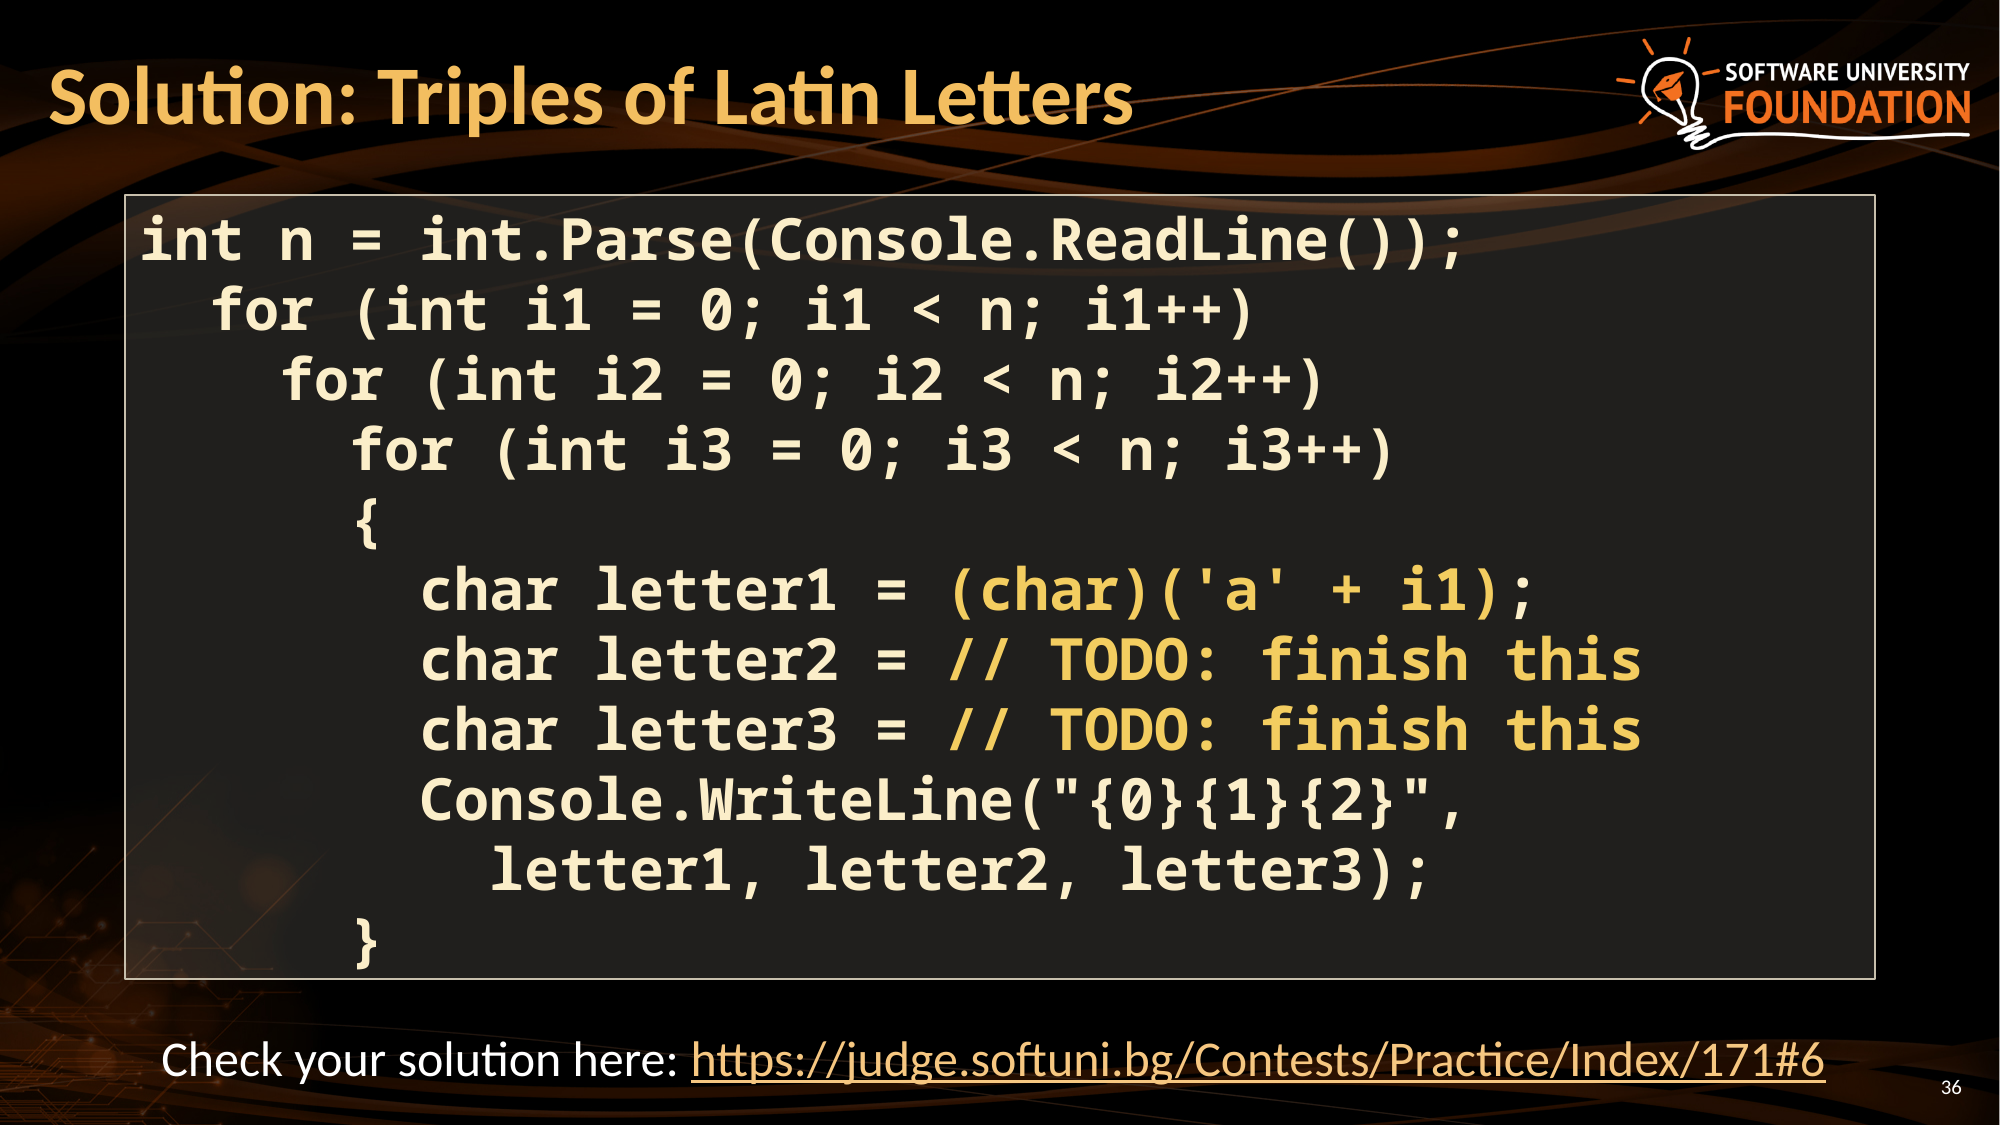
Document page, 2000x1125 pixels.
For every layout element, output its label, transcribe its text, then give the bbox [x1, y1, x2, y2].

slide_number 36 [1897, 1070, 1968, 1103]
text_box Check your solution here: https://judge.softuni.bg/Contests/Practice/Index/171#6 [124, 1019, 1863, 1095]
text_box int n = int.Parse(Console.ReadLine()); for (int i1 = 0; i1 < n; i1++) for (int i2 = 0; i2 < n; i2++) for (int i3 = 0; i3 < n; i3++) { char letter1 = (char)('a' + i1); char letter2 = // TODO: finish this char letter3 = // TODO: finish this Console.WriteLine("{0}{1}{2}", letter1, letter2, letter3); } [124, 194, 1875, 980]
title Solution: Triples of Latin Letters [30, 6, 1602, 189]
picture [0, 0, 2000, 1125]
